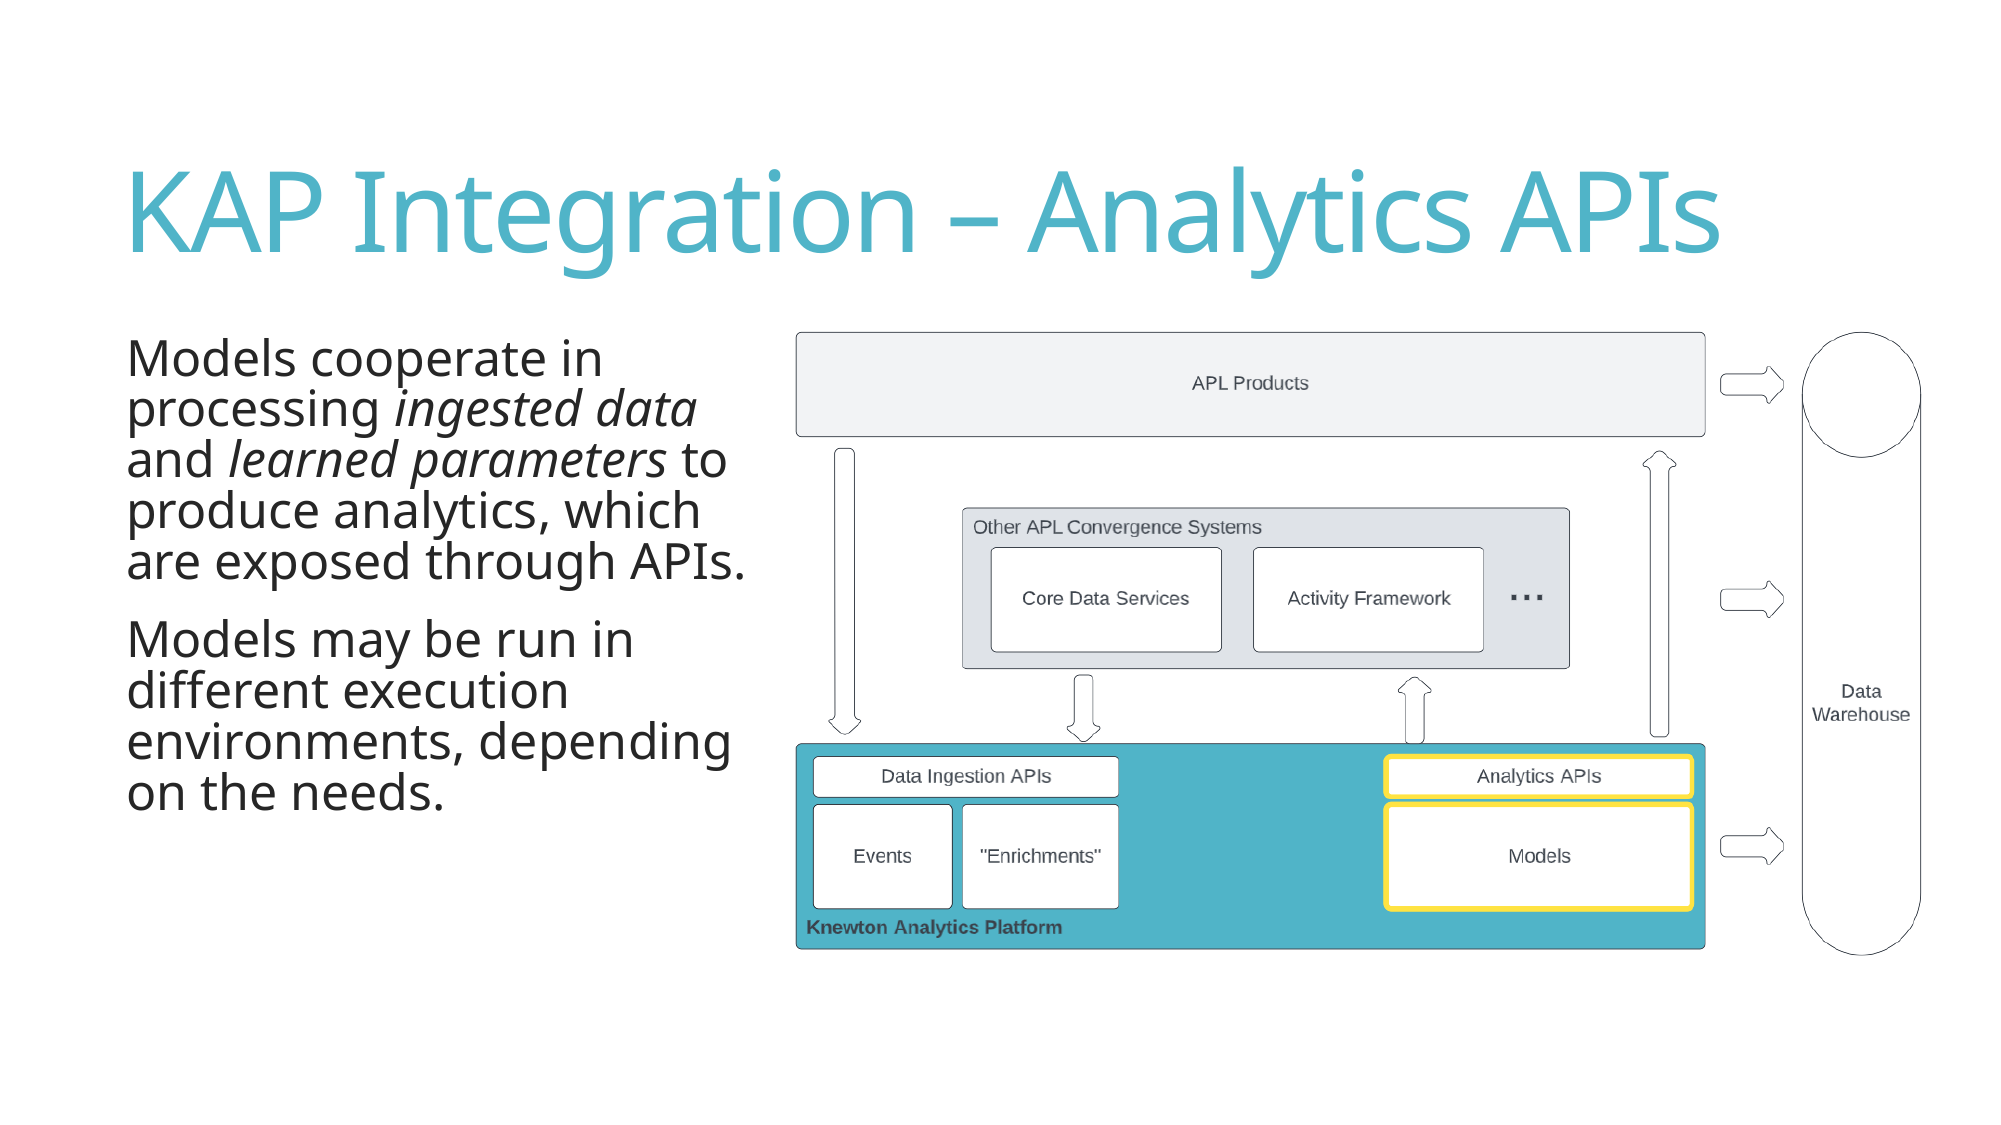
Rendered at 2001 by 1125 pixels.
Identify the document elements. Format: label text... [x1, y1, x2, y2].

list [793, 327, 1927, 957]
title KAP Integration – Analytics APIs [107, 81, 1875, 354]
list Models cooperate in processing ingested data and learned parameters to produce analytics, which are exposed through APIs. Models may be run in different execution environments, depending on the needs. [111, 327, 770, 946]
